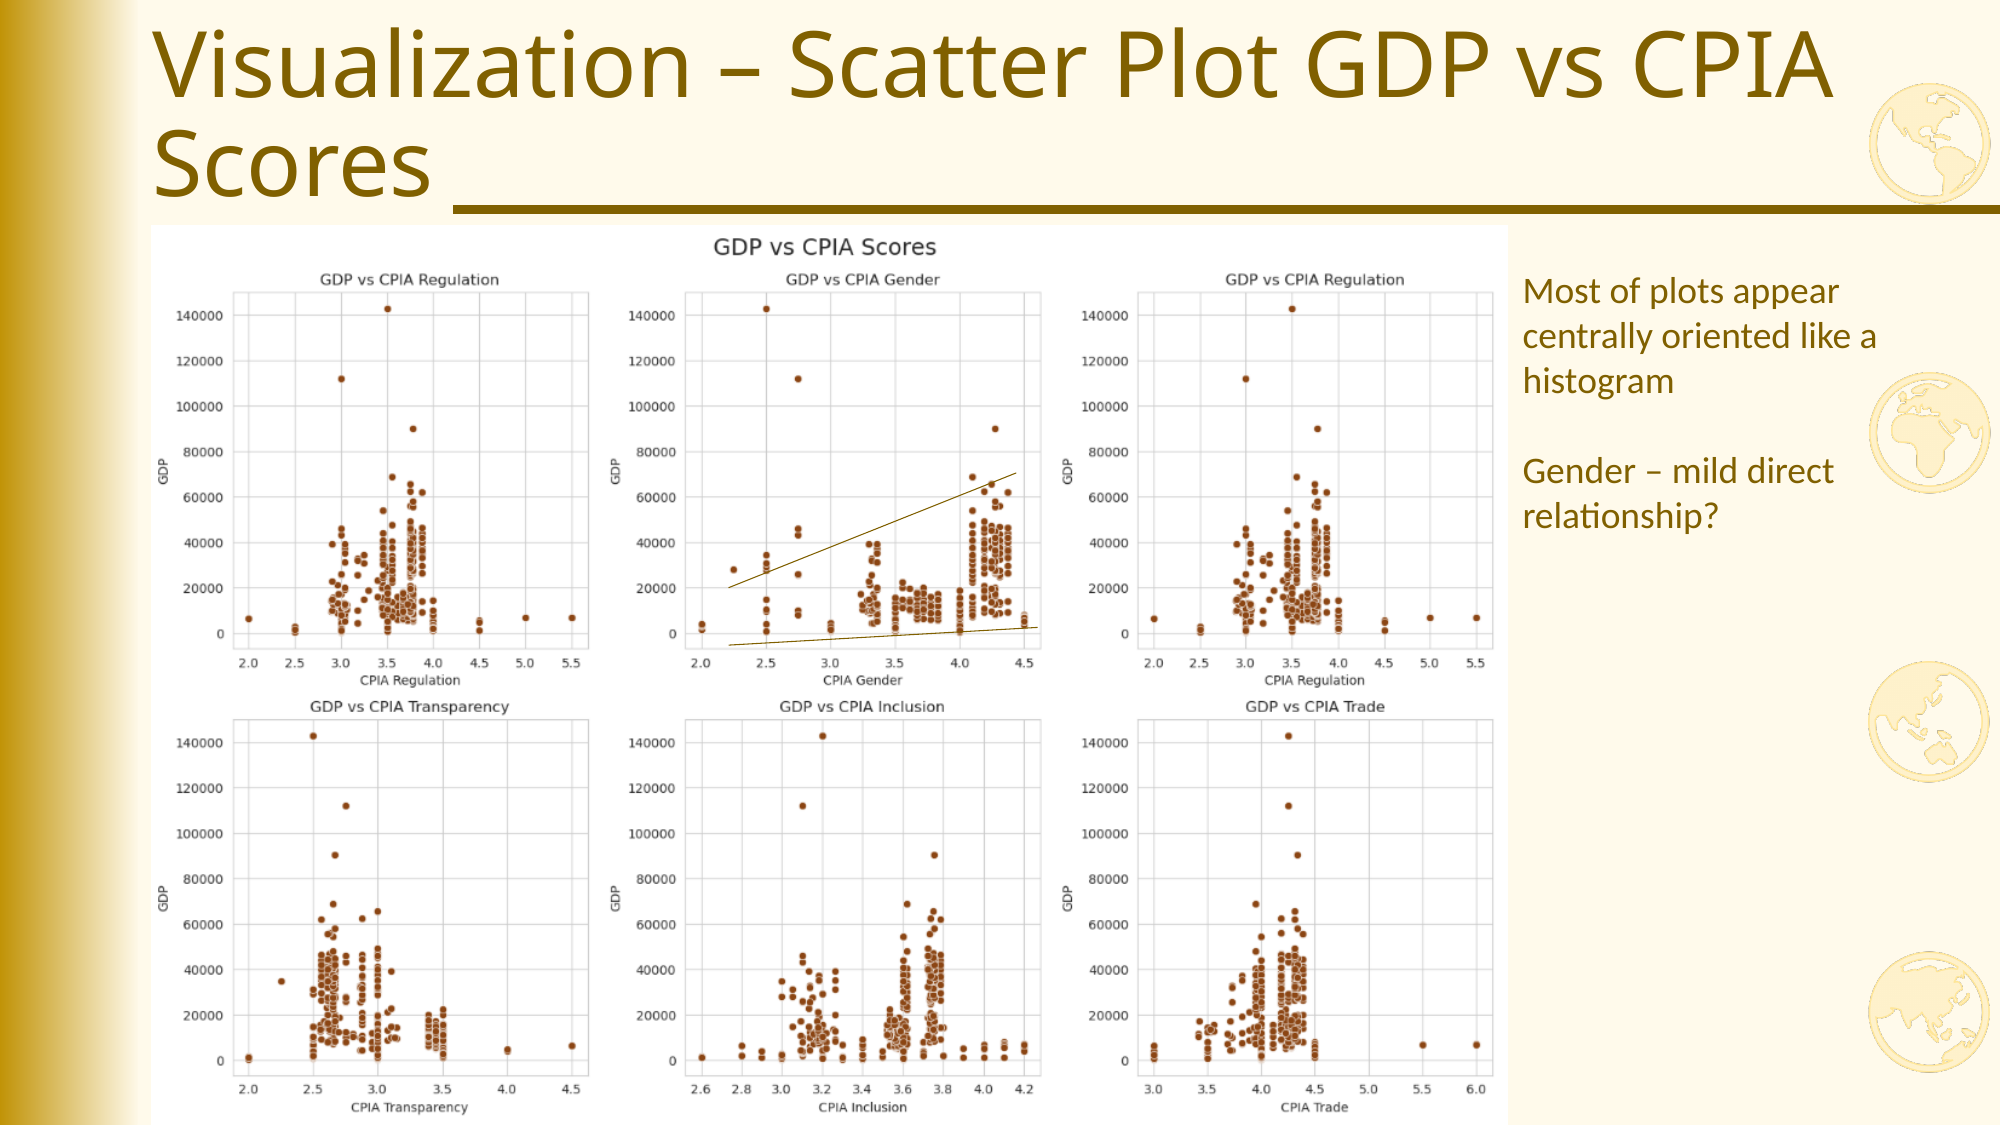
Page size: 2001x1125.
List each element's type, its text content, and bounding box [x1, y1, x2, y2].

picture [151, 225, 1508, 1125]
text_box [728, 627, 1038, 646]
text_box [728, 472, 1017, 588]
picture [1854, 938, 2001, 1089]
picture [1854, 68, 2001, 219]
picture [1853, 646, 2001, 797]
text_box Most of plots appear centrally oriented like a histogram Gender – mild direct relationship? [1508, 258, 1939, 544]
title Visualization – Scatter Plot GDP vs CPIA Scores [137, 48, 1863, 187]
picture [1939, 357, 2001, 508]
